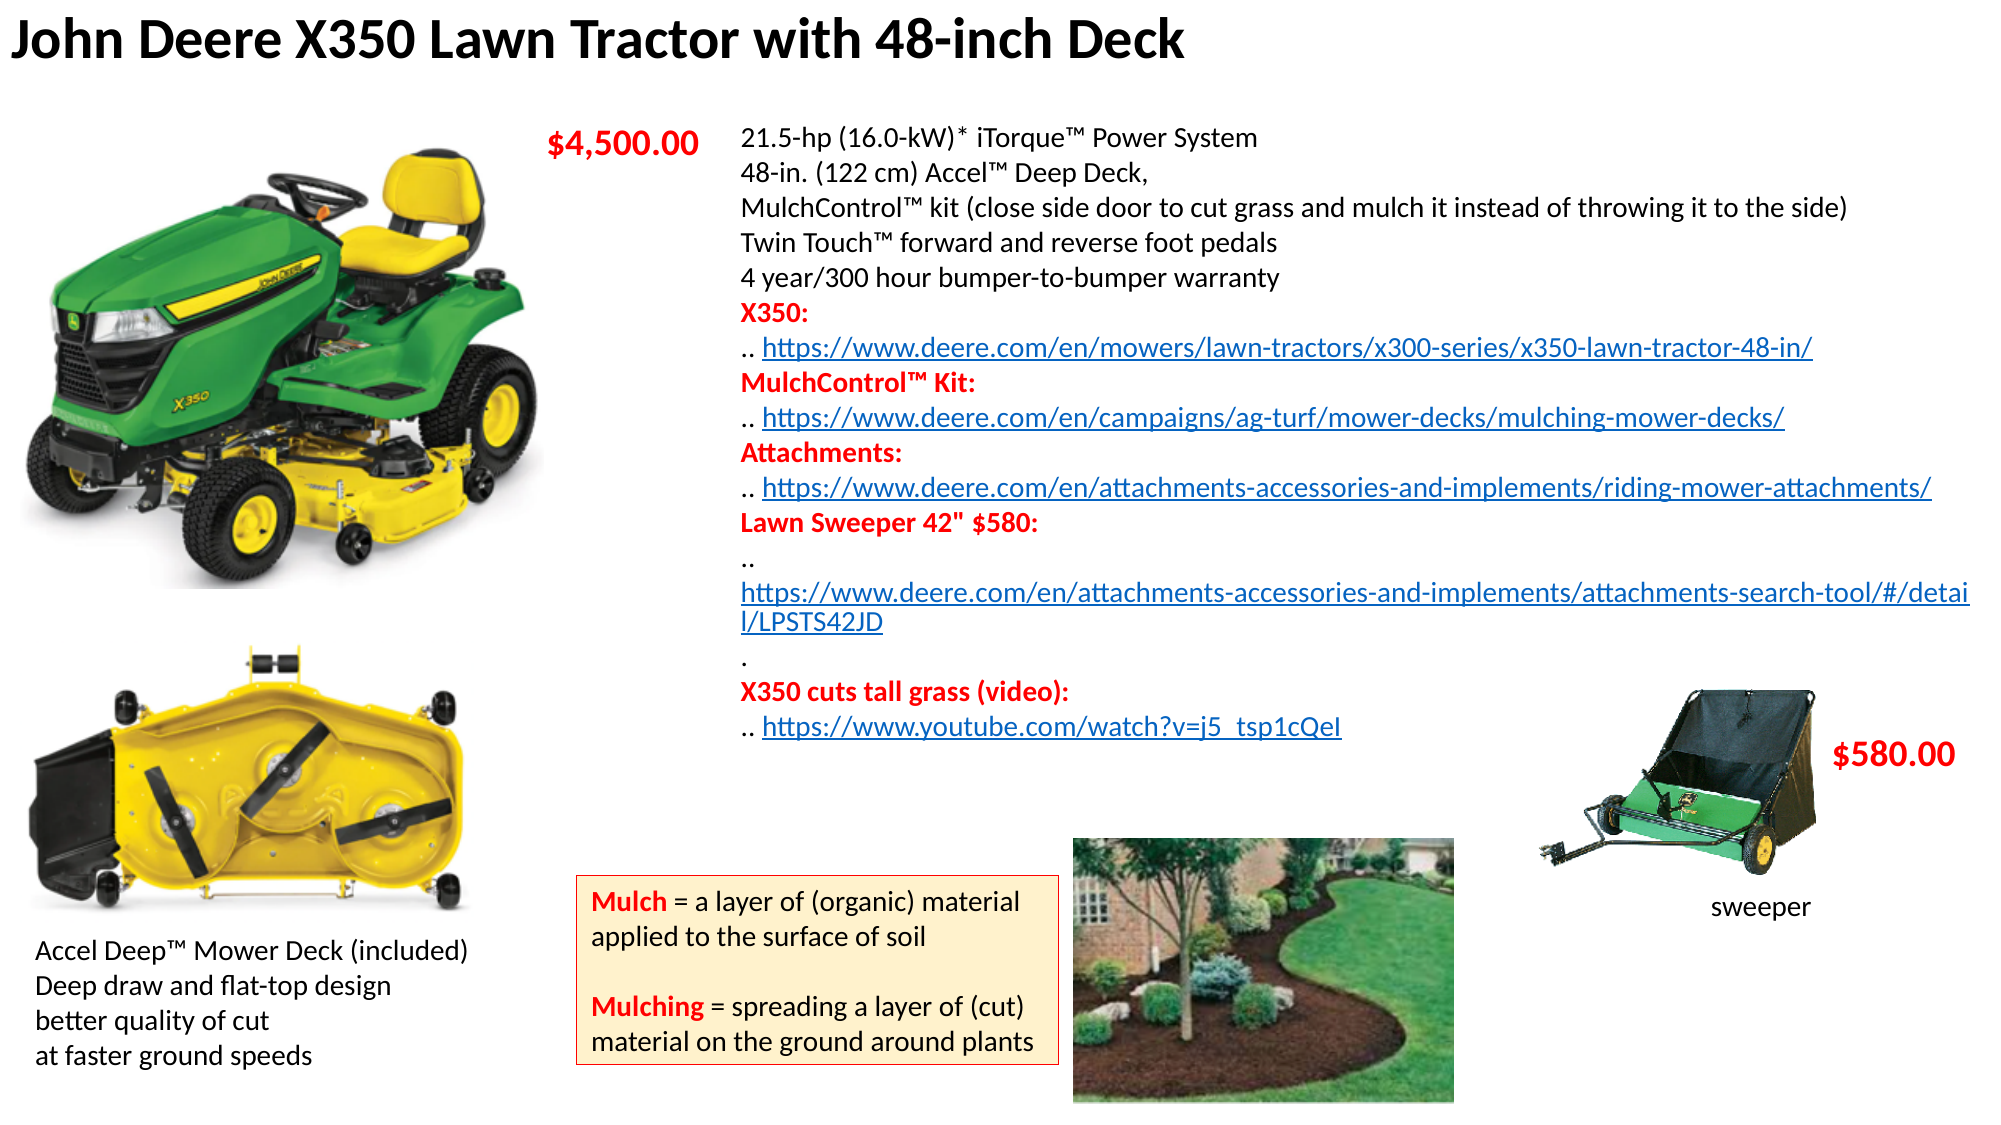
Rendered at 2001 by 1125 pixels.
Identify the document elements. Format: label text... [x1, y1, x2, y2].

picture [20, 641, 474, 923]
text_box Accel Deep™ Mower Deck (included) Deep draw and flat-top design better quality of cut at faster ground speeds [20, 923, 489, 1079]
picture [20, 141, 544, 589]
text_box John Deere X350 Lawn Tractor with 48-inch Deck [0, 0, 1261, 78]
picture [1073, 838, 1454, 1104]
picture [1538, 689, 1817, 876]
text_box 21.5-hp (16.0-kW)* iTorque™ Power System 48-in. (122 cm) Accel™ Deep Deck, MulchControl™ kit (close side door to cut grass and mulch it instead of throwing it to the side) Twin Touch™ forward and reverse foot pedals 4 year/300 hour bumper-to-bumper warranty X350: .. https://www.deere.com/en/mowers/lawn-tractors/x300-series/x350-lawn-tractor-48-in/ MulchControl™ Kit: .. https://www.deere.com/en/campaigns/ag-turf/mower-decks/mulching-mower-decks/ Attachments: .. https://www.deere.com/en/attachments-accessories-and-implements/riding-mower-attachments/ Lawn Sweeper 42" $580: .. https://www.deere.com/en/attachments-accessories-and-implements/attachments-search-tool/#/detail/LPSTS42JD. X350 cuts tall grass (video): .. https://www.youtube.com/watch?v=j5_tsp1cQeI [725, 110, 1990, 721]
text_box Mulch = a layer of (organic) material applied to the surface of soil Mulching = spreading a layer of (cut) material on the ground around plants [576, 875, 1059, 1065]
text_box sweeper [1696, 880, 1836, 930]
text_box $4,500.00 [531, 110, 726, 171]
text_box $580.00 [1817, 721, 1980, 782]
